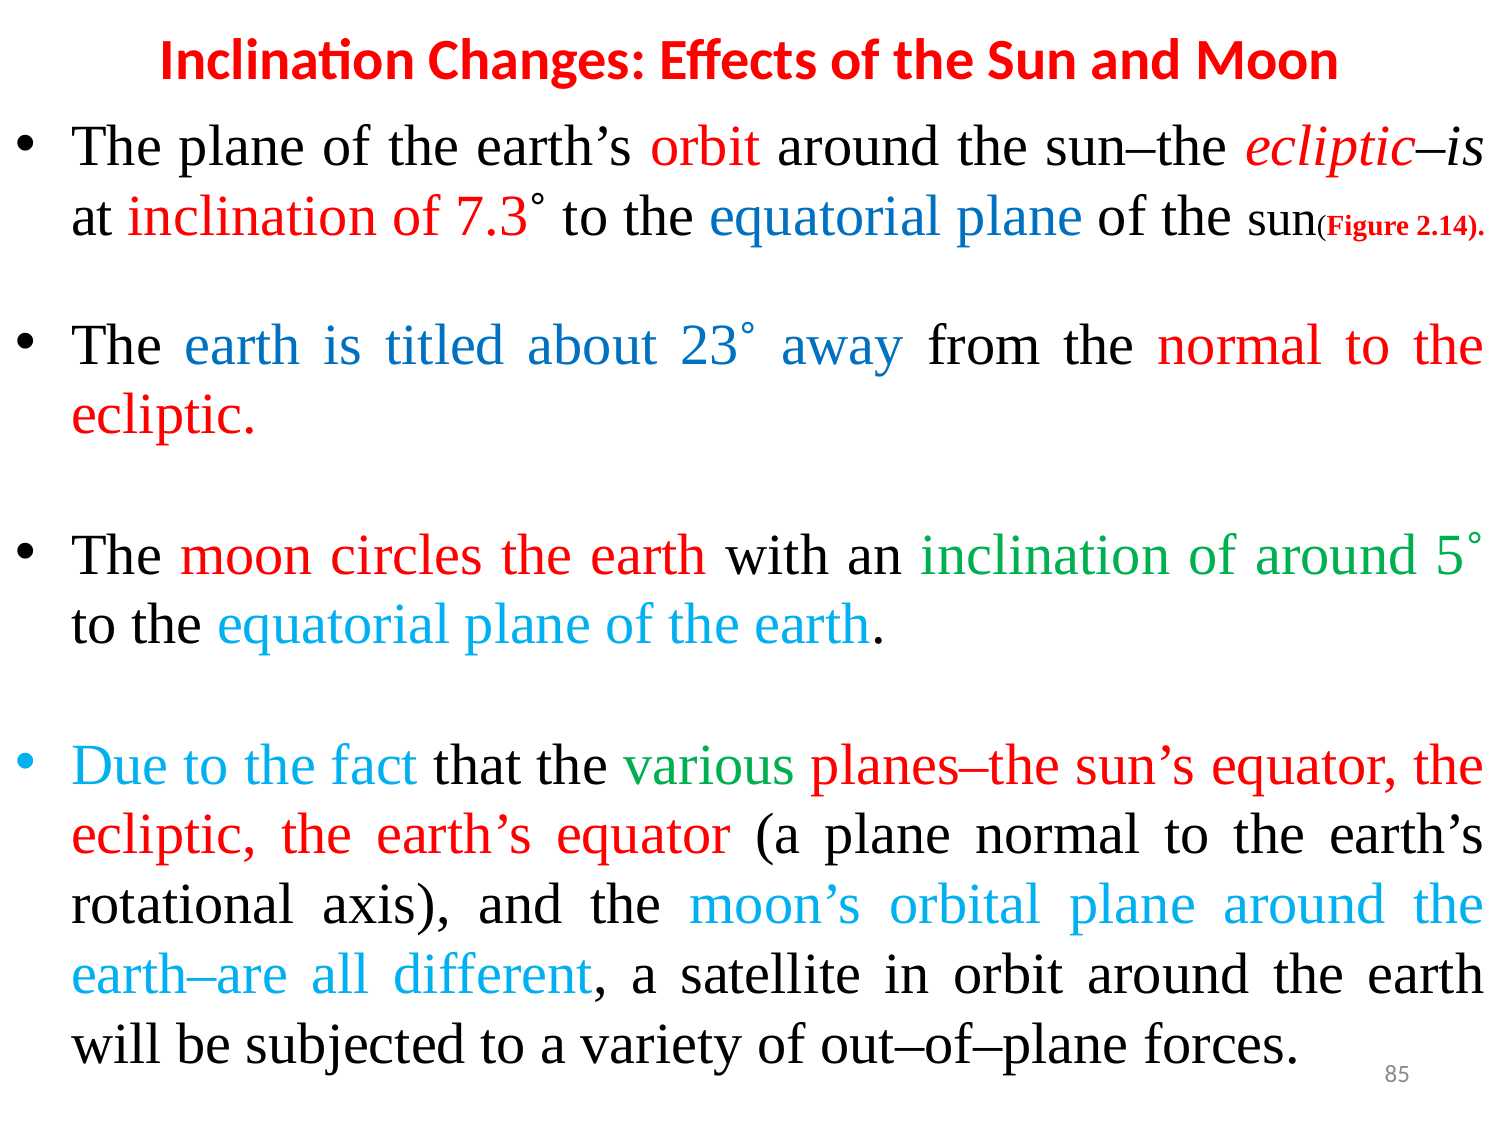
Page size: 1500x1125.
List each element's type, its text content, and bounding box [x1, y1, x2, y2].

title Inclination Changes: Effects of the Sun and Moon [75, 24, 1425, 88]
slide_number 85 [1074, 1042, 1425, 1103]
list The plane of the earth’s orbit around the sun–the ecliptic–is at inclination of 7.3˚ to the equatorial plane of the sun(Figure 2.14). The earth is titled about 23˚ away from the normal to the ecliptic. The moon circles the earth with an inclination of around 5˚ to the equatorial plane of the earth. Due to the fact that the various planes–the sun’s equator, the ecliptic, the earth’s equator (a plane normal to the earth’s rotational axis), and the moon’s orbital plane around the earth–are all different, a satellite in orbit around the earth will be subjected to a variety of out–of–plane forces. [0, 99, 1500, 1100]
